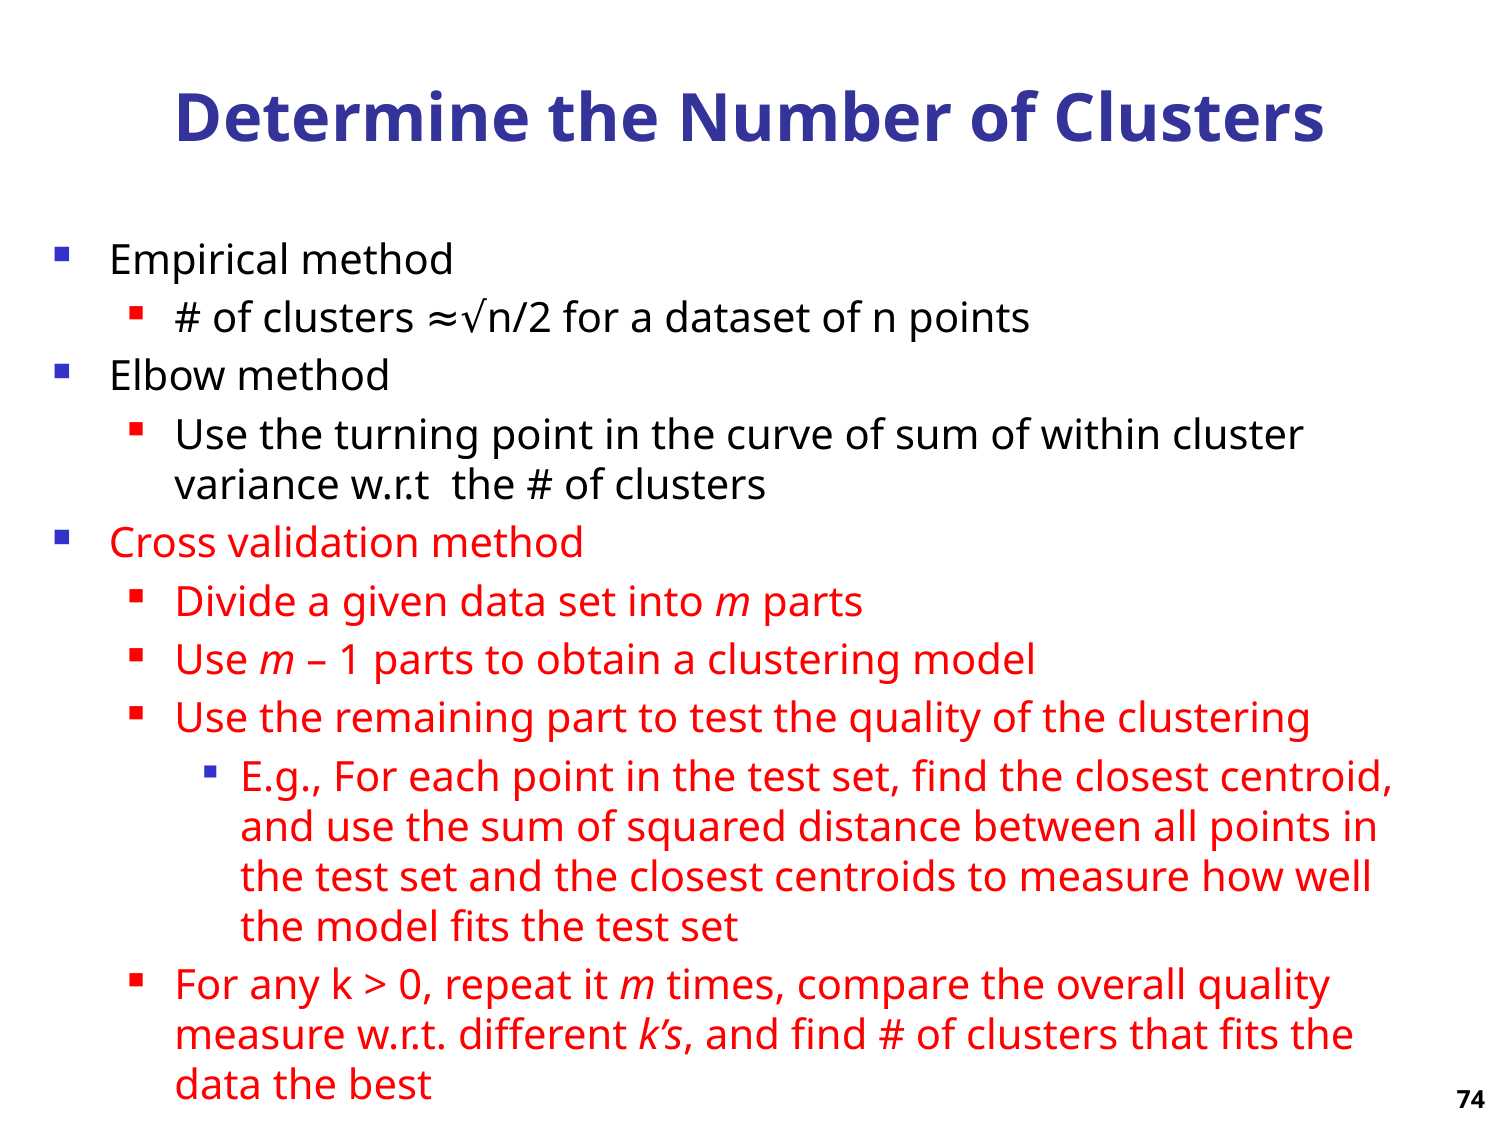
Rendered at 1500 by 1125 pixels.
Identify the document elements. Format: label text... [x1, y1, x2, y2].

list Empirical method # of clusters ≈√n/2 for a dataset of n points Elbow method Use the turning point in the curve of sum of within cluster variance w.r.t the # of clusters Cross validation method Divide a given data set into m parts Use m – 1 parts to obtain a clustering model Use the remaining part to test the quality of the clustering E.g., For each point in the test set, find the closest centroid, and use the sum of squared distance between all points in the test set and the closest centroids to measure how well the model fits the test set For any k > 0, repeat it m times, compare the overall quality measure w.r.t. different k’s, and find # of clusters that fits the data the best [37, 224, 1463, 1100]
text_box 74 [1187, 1062, 1500, 1125]
title Determine the Number of Clusters [0, 62, 1500, 163]
